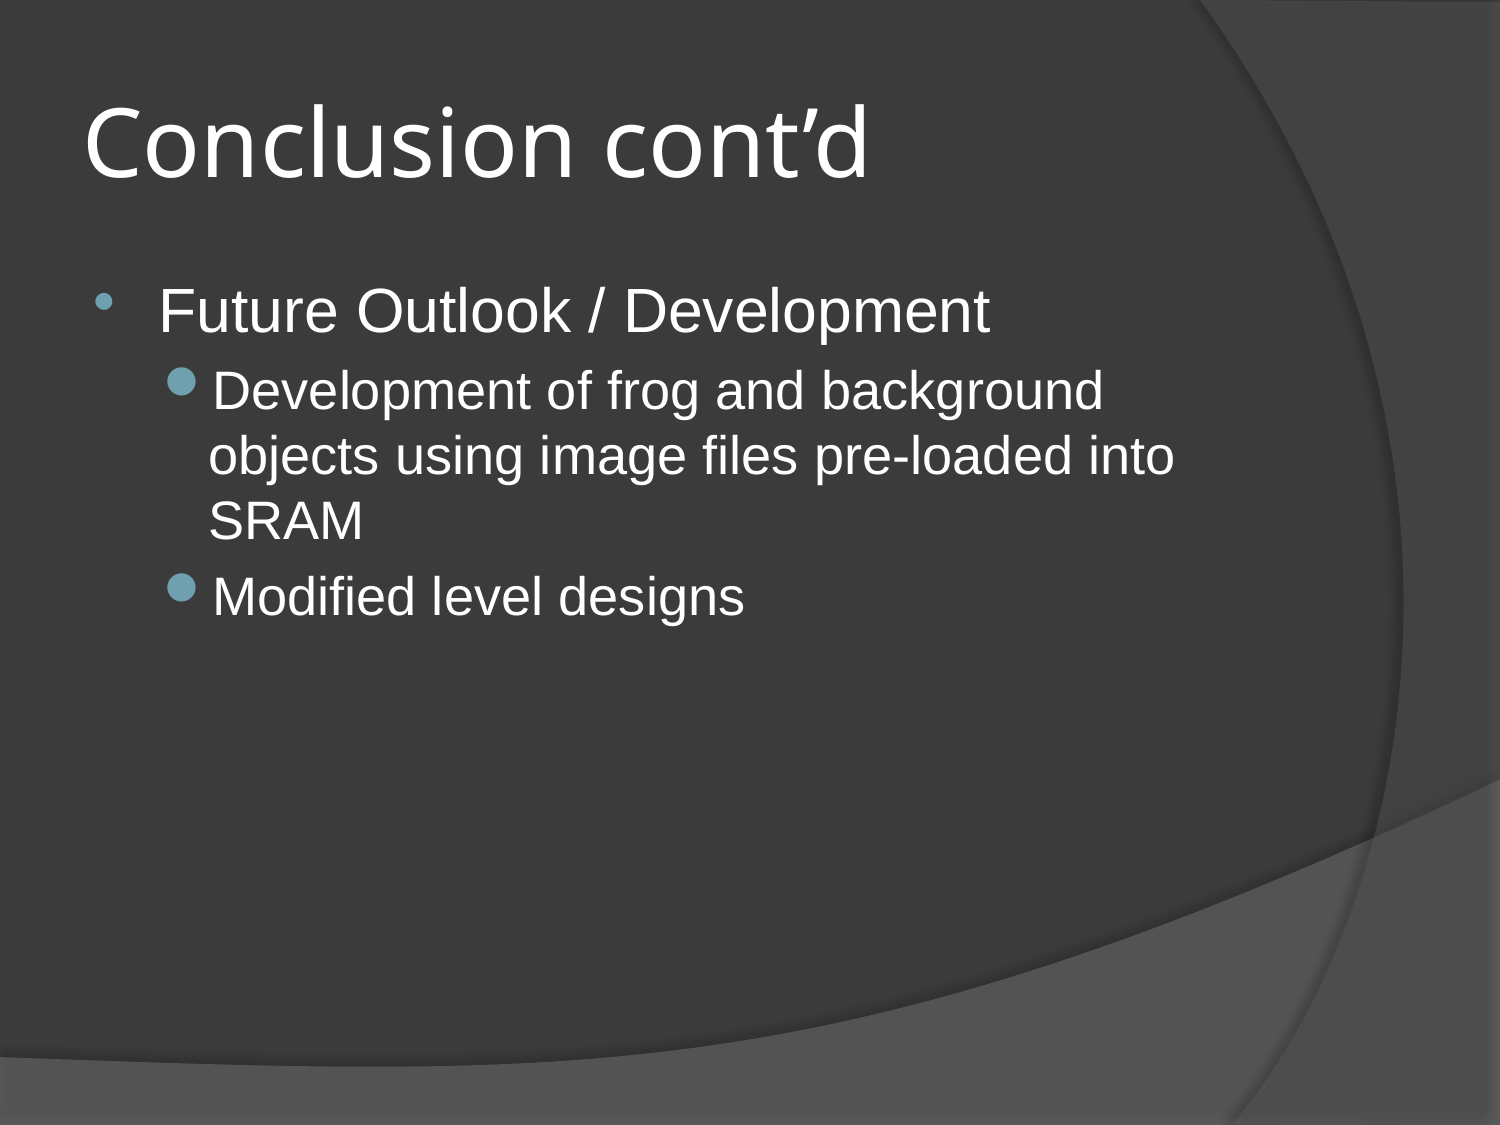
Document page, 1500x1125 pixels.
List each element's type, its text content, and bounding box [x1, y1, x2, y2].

title Conclusion cont’d [75, 45, 1300, 233]
list Future Outlook / Development Development of frog and background objects using image files pre-loaded into SRAM Modified level designs [75, 262, 1300, 1005]
